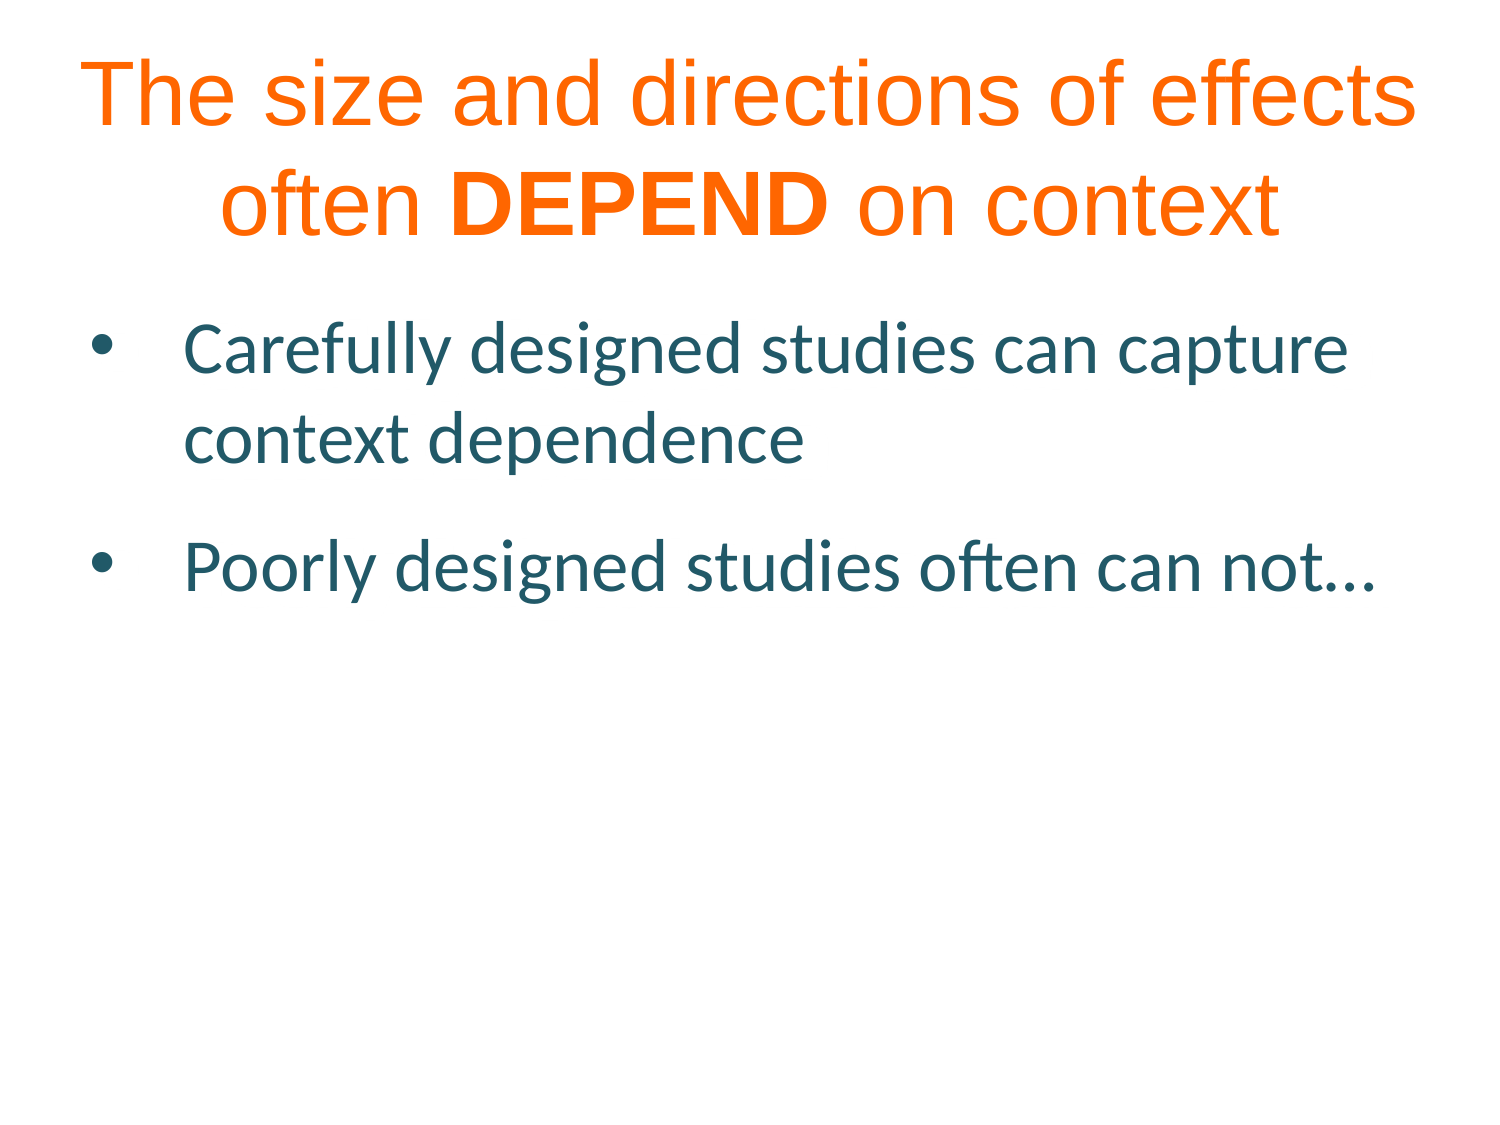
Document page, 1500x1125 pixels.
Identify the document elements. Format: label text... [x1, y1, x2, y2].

text_box Carefully designed studies can capture context dependence Poorly designed studies often can not… [74, 291, 1432, 1025]
text_box The size and directions of effects often DEPEND on context [0, 49, 1500, 238]
